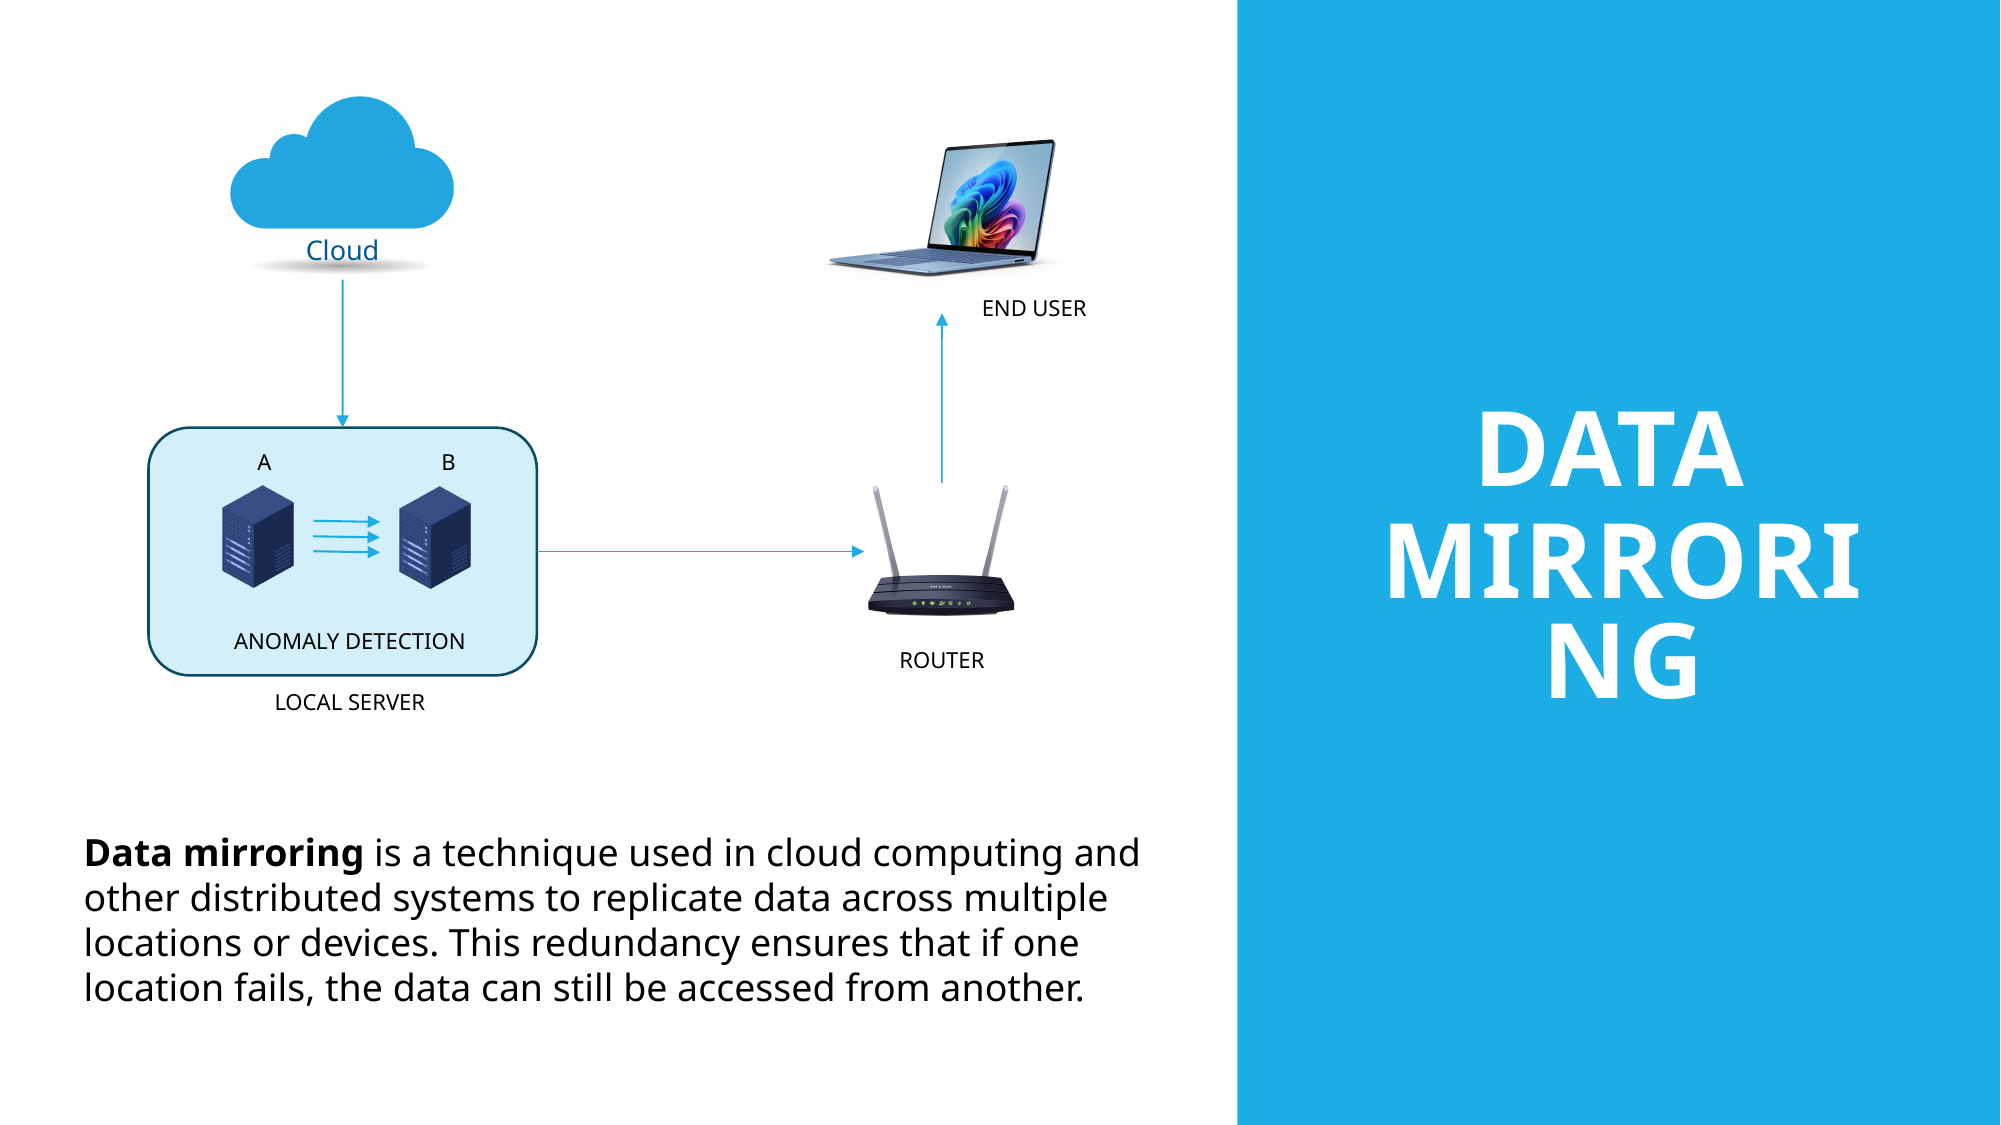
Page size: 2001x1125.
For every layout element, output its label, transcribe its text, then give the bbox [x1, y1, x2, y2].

text_box [1236, 0, 2000, 1125]
text_box Data MIRRORING [1342, 105, 1904, 1020]
text_box [0, 0, 1236, 1125]
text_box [148, 93, 1090, 718]
text_box Data mirroring is a technique used in cloud computing and other distributed systems to replicate data across multiple locations or devices. This redundancy ensures that if one location fails, the data can still be accessed from another. [68, 821, 1169, 1062]
